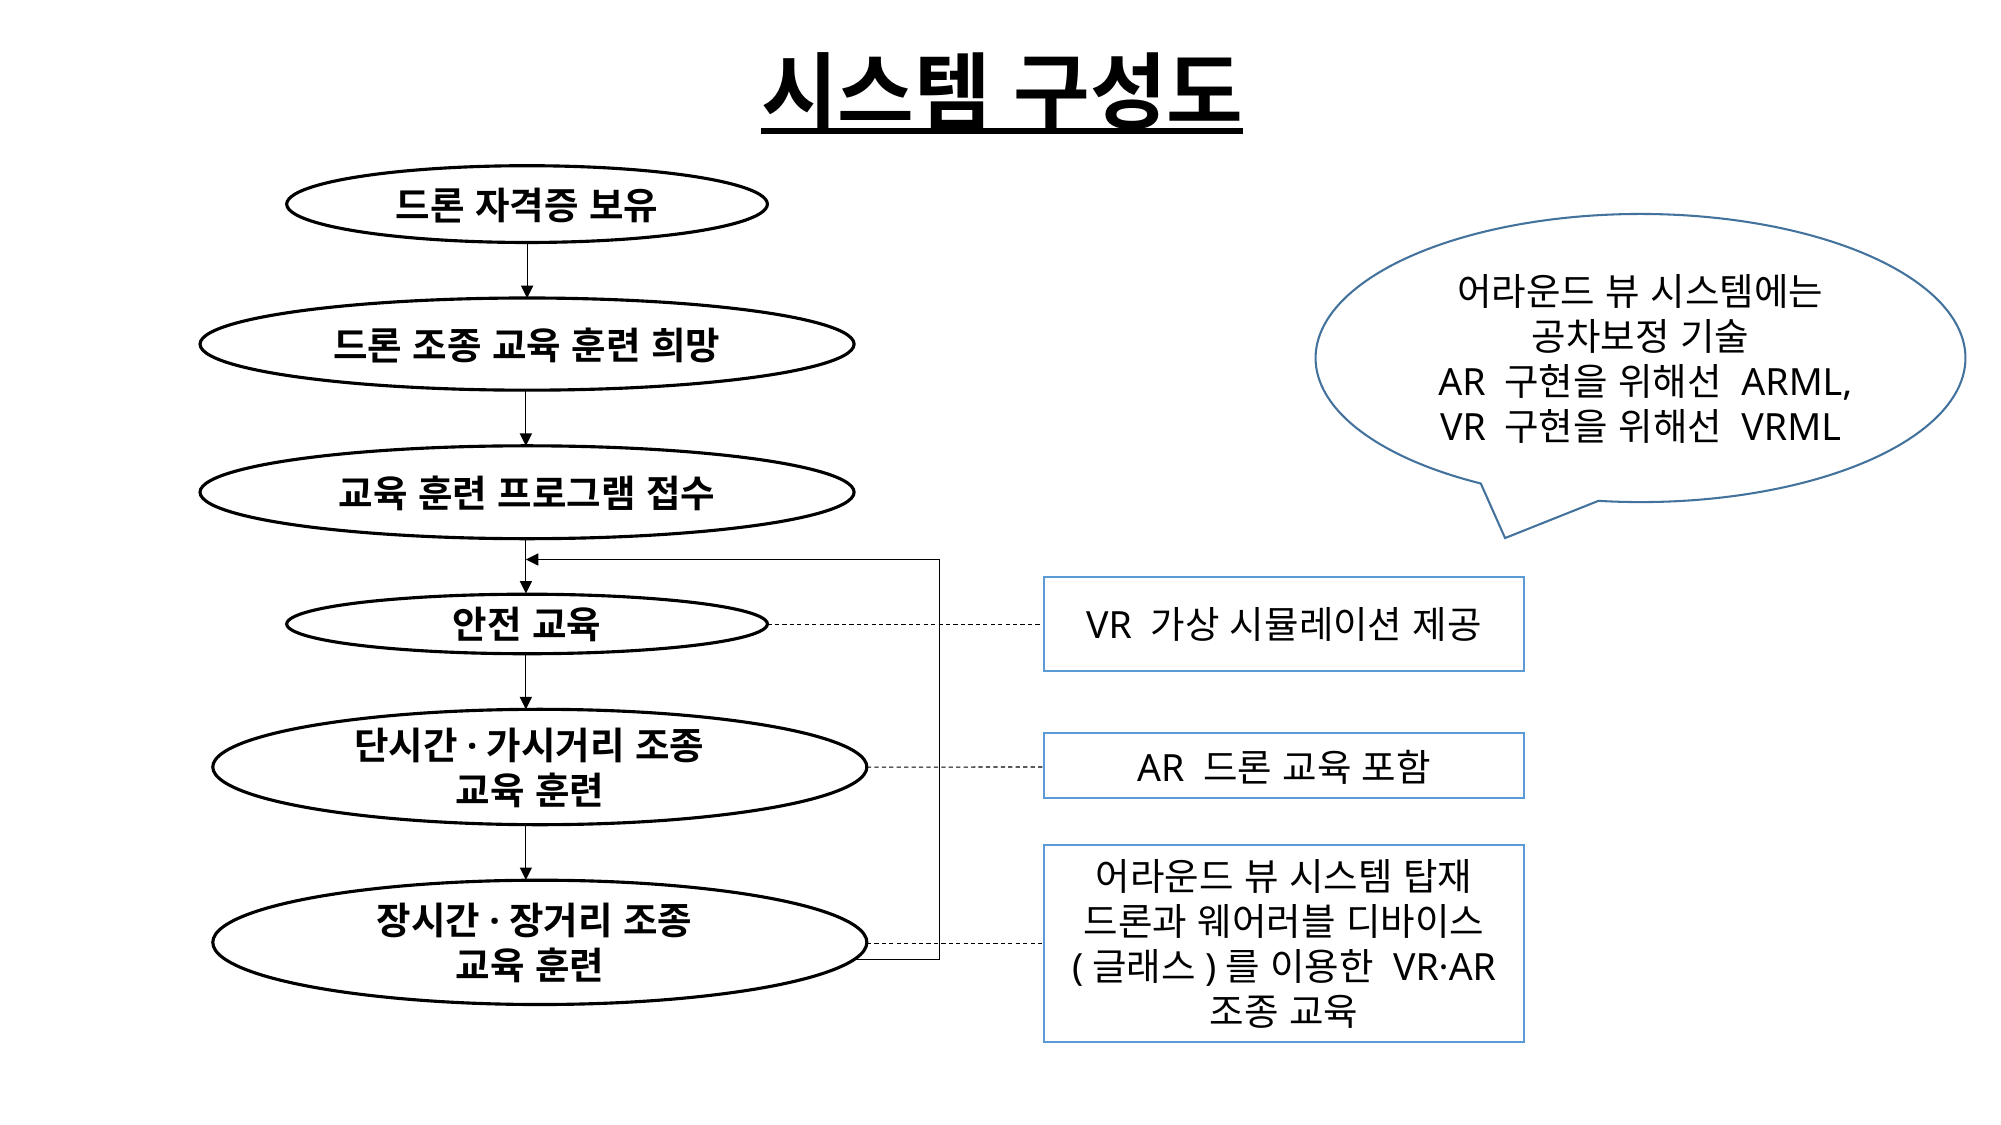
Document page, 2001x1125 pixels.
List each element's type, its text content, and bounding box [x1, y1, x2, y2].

text_box 어라운드 뷰 시스템 탑재 드론과 웨어러블 디바이스 (글래스)를 이용한 VR·AR 조종 교육 [1043, 844, 1525, 1043]
text_box 드론 조종 교육 훈련 희망 [198, 296, 856, 392]
text_box 교육 훈련 프로그램 접수 [198, 444, 856, 540]
text_box AR 드론 교육 포함 [1043, 732, 1525, 799]
text_box 드론 자격증 보유 [285, 164, 769, 244]
text_box VR 가상 시뮬레이션 제공 [1043, 576, 1525, 672]
text_box 안전 교육 [285, 593, 769, 655]
text_box 장시간·장거리 조종 교육 훈련· [211, 879, 868, 1006]
text_box 단시간·가시거리 조종 교육 훈련· [211, 708, 868, 826]
title 시스템 구성도 [139, 0, 1865, 205]
text_box 어라운드 뷰 시스템에는 공차보정 기술 AR 구현을 위해선 ARML, VR 구현을 위해선 VRML [1314, 212, 1967, 540]
